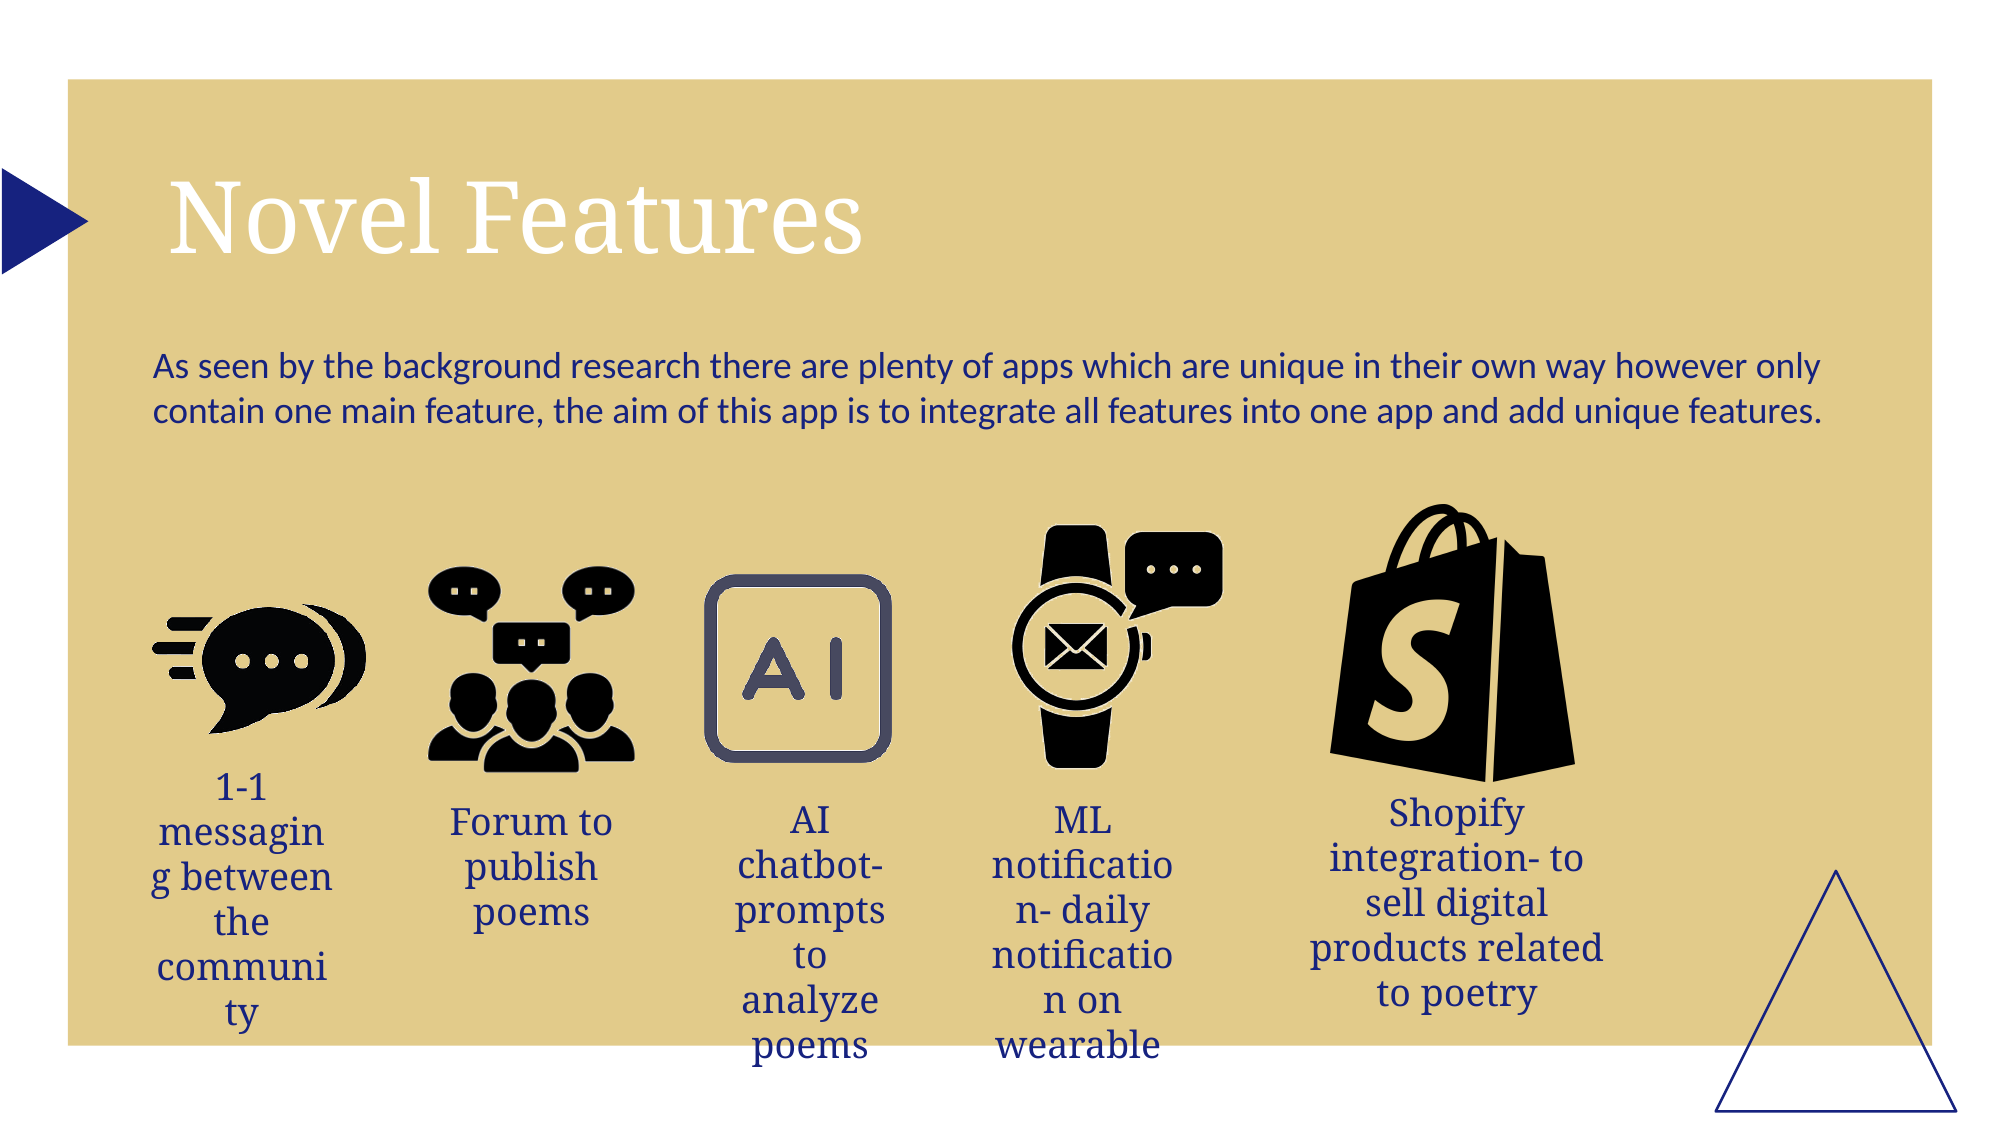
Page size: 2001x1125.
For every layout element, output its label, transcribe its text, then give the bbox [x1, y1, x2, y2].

text_box ML notification- daily notification on wearable [976, 875, 1190, 1074]
text_box Forum to publish poems [425, 790, 638, 941]
text_box 1-1 messaging between the community [135, 755, 349, 1040]
text_box Shopify integration- to sell digital products related to poetry [1292, 781, 1622, 1022]
list As seen by the background research there are plenty of apps which are unique in their own way however only contain one main feature, the aim of this app is to integrate all features into one app and add unique features. [152, 333, 1868, 979]
picture [424, 562, 639, 777]
picture [703, 425, 1303, 867]
text_box AI chatbot- prompts to analyze poems [704, 789, 917, 1074]
title Novel Features [152, 146, 1868, 296]
picture [152, 561, 366, 776]
picture [1329, 503, 1575, 782]
